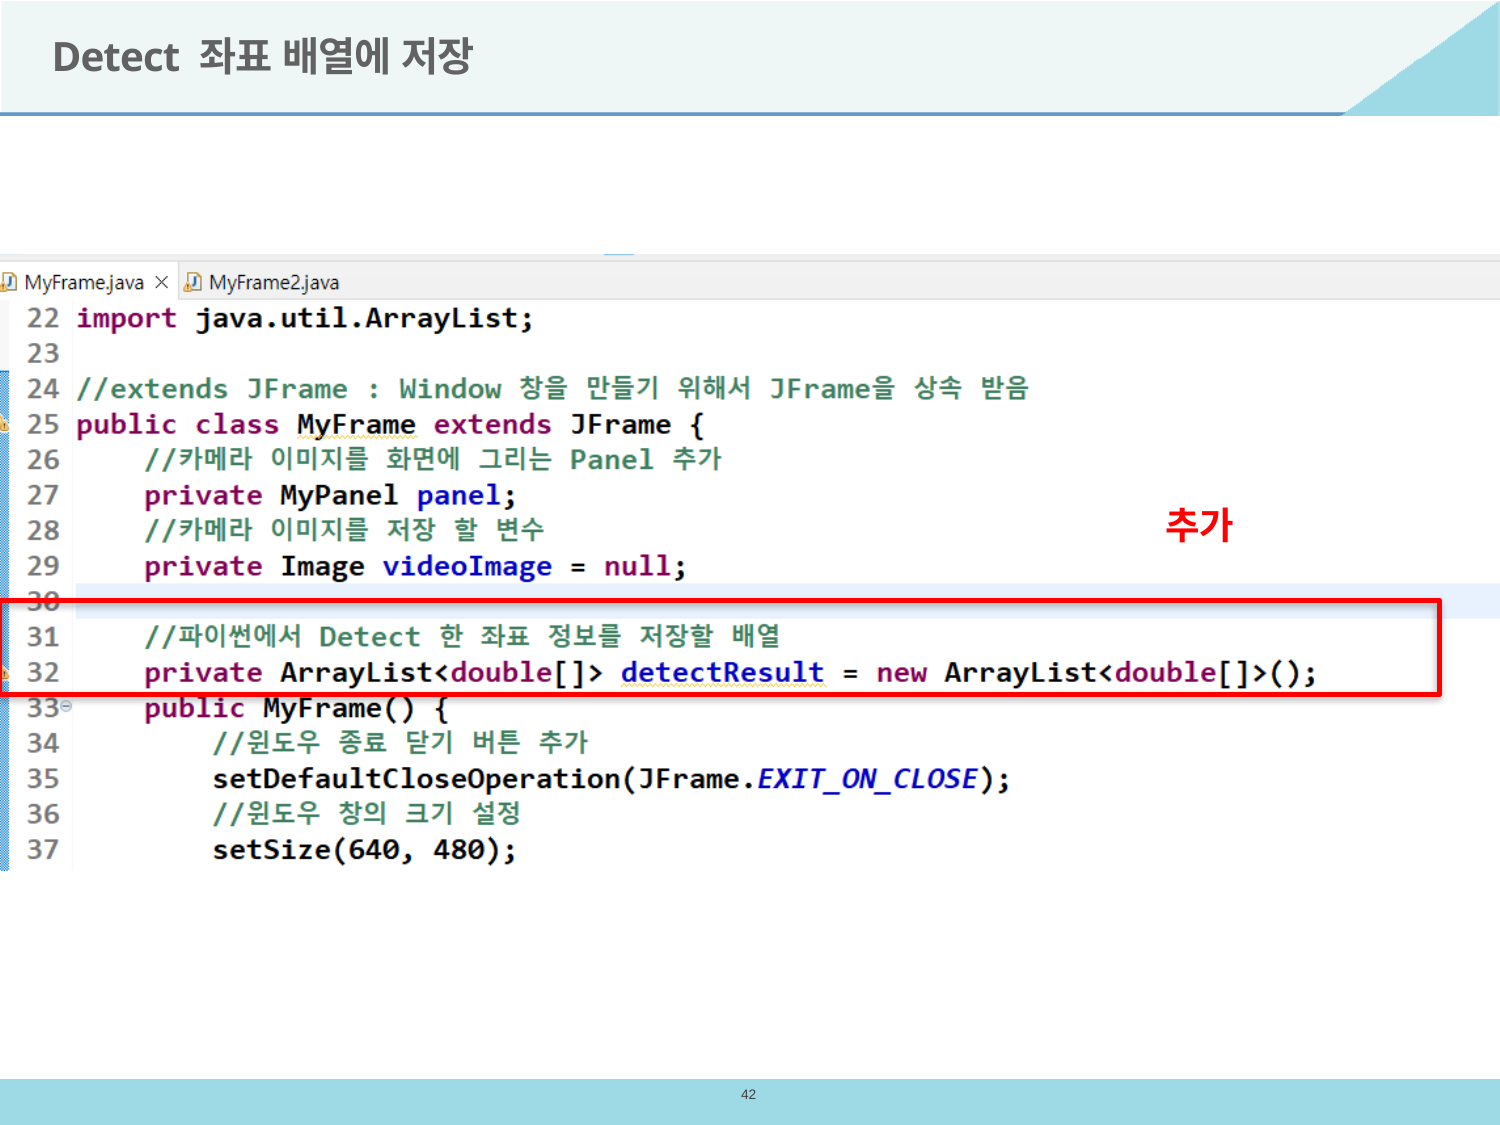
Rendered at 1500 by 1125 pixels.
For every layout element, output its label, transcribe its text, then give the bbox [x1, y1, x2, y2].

picture [0, 1079, 1500, 1125]
picture [0, 1, 1500, 116]
title Detect 좌표 배열에 저장 [45, 19, 1396, 92]
picture [0, 254, 1500, 871]
